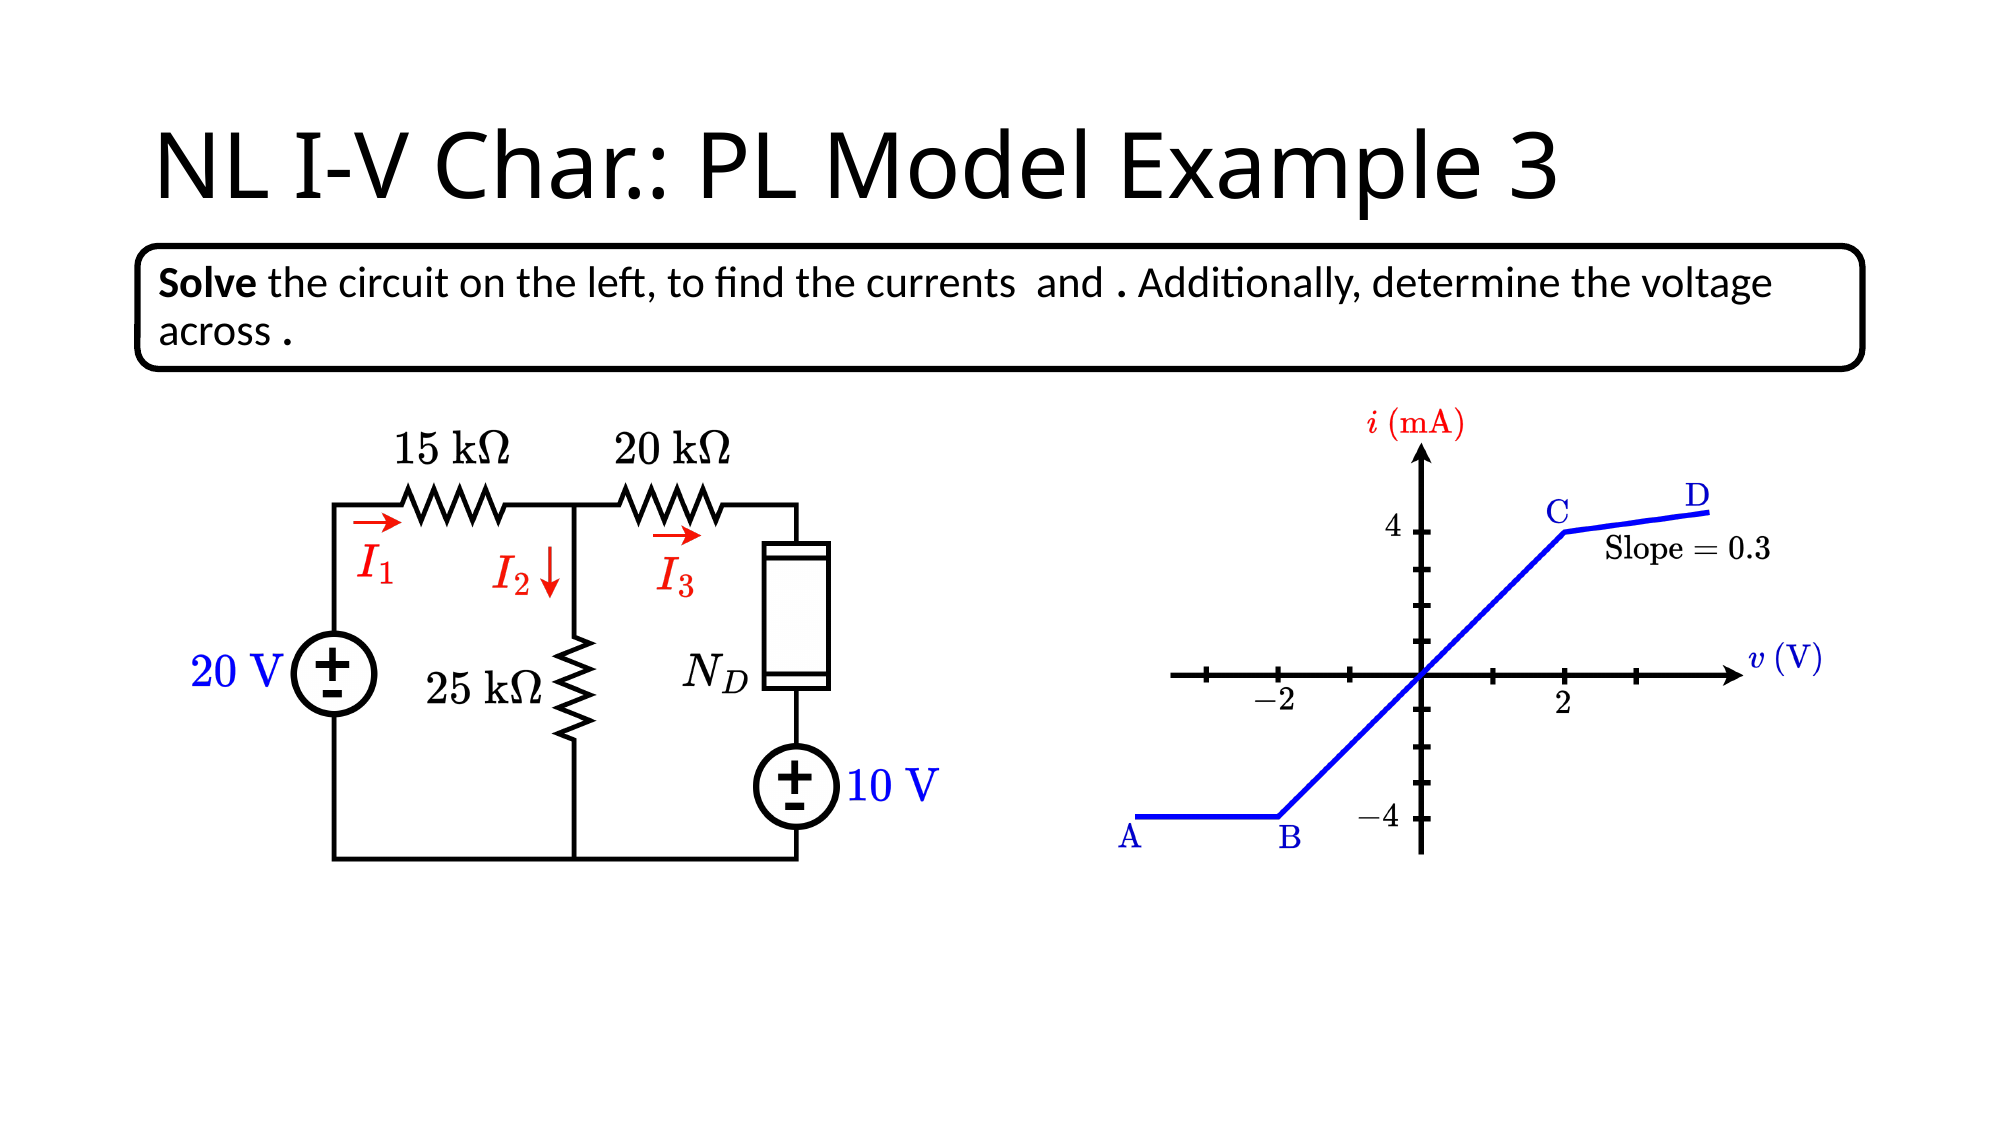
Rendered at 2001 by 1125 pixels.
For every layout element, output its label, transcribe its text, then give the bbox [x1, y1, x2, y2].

picture [179, 406, 940, 879]
title NL I-V Char.: PL Model Example 3 [137, 59, 1889, 278]
picture [1080, 359, 1841, 934]
